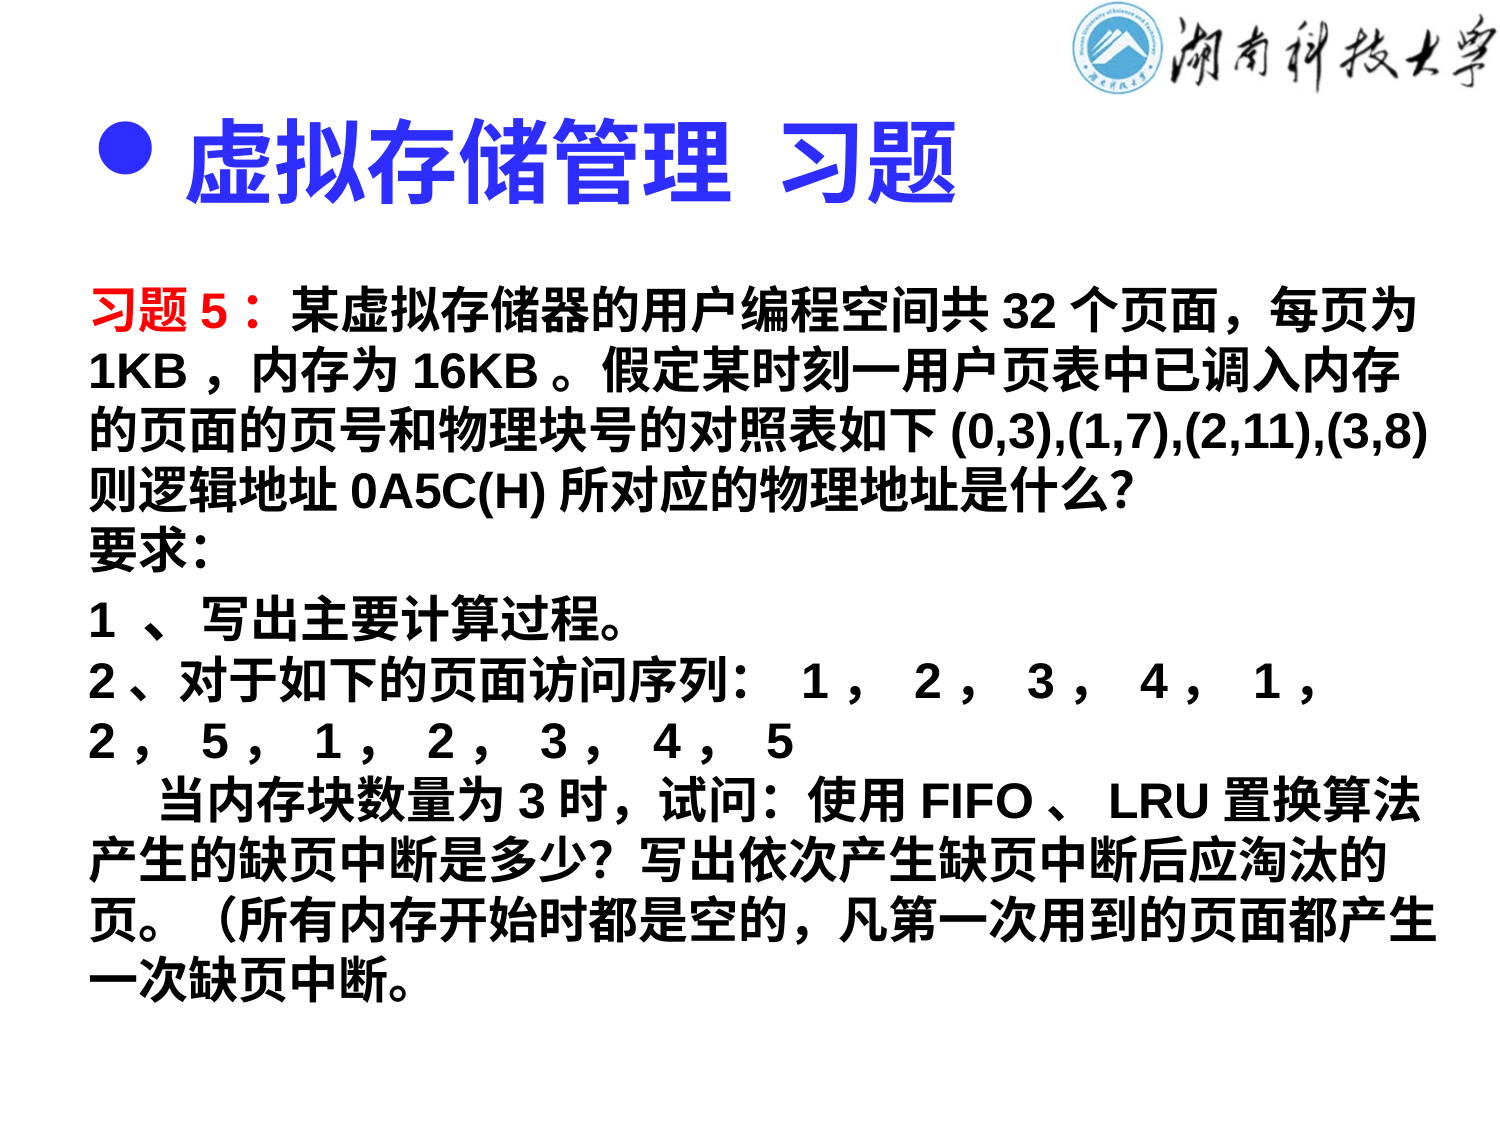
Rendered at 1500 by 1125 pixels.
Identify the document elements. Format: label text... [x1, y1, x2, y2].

text_box 习题5：某虚拟存储器的用户编程空间共32个页面，每页为1KB，内存为16KB。假定某时刻一用户页表中已调入内存的页面的页号和物理块号的对照表如下(0,3),(1,7),(2,11),(3,8) 则逻辑地址0A5C(H)所对应的物理地址是什么？ 要求： 1 、写出主要计算过程。 2、对于如下的页面访问序列： 1， 2， 3， 4， 1， 2， 5， 1， 2， 3， 4， 5 当内存块数量为3时，试问：使用FIFO、LRU置换算法产生的缺页中断是多少？写出依次产生缺页中断后应淘汰的页。（所有内存开始时都是空的，凡第一次用到的页面都产生一次缺页中断。 [88, 278, 1448, 1009]
title 虚拟存储管理 习题 [76, 66, 1428, 255]
picture [1069, 0, 1500, 97]
